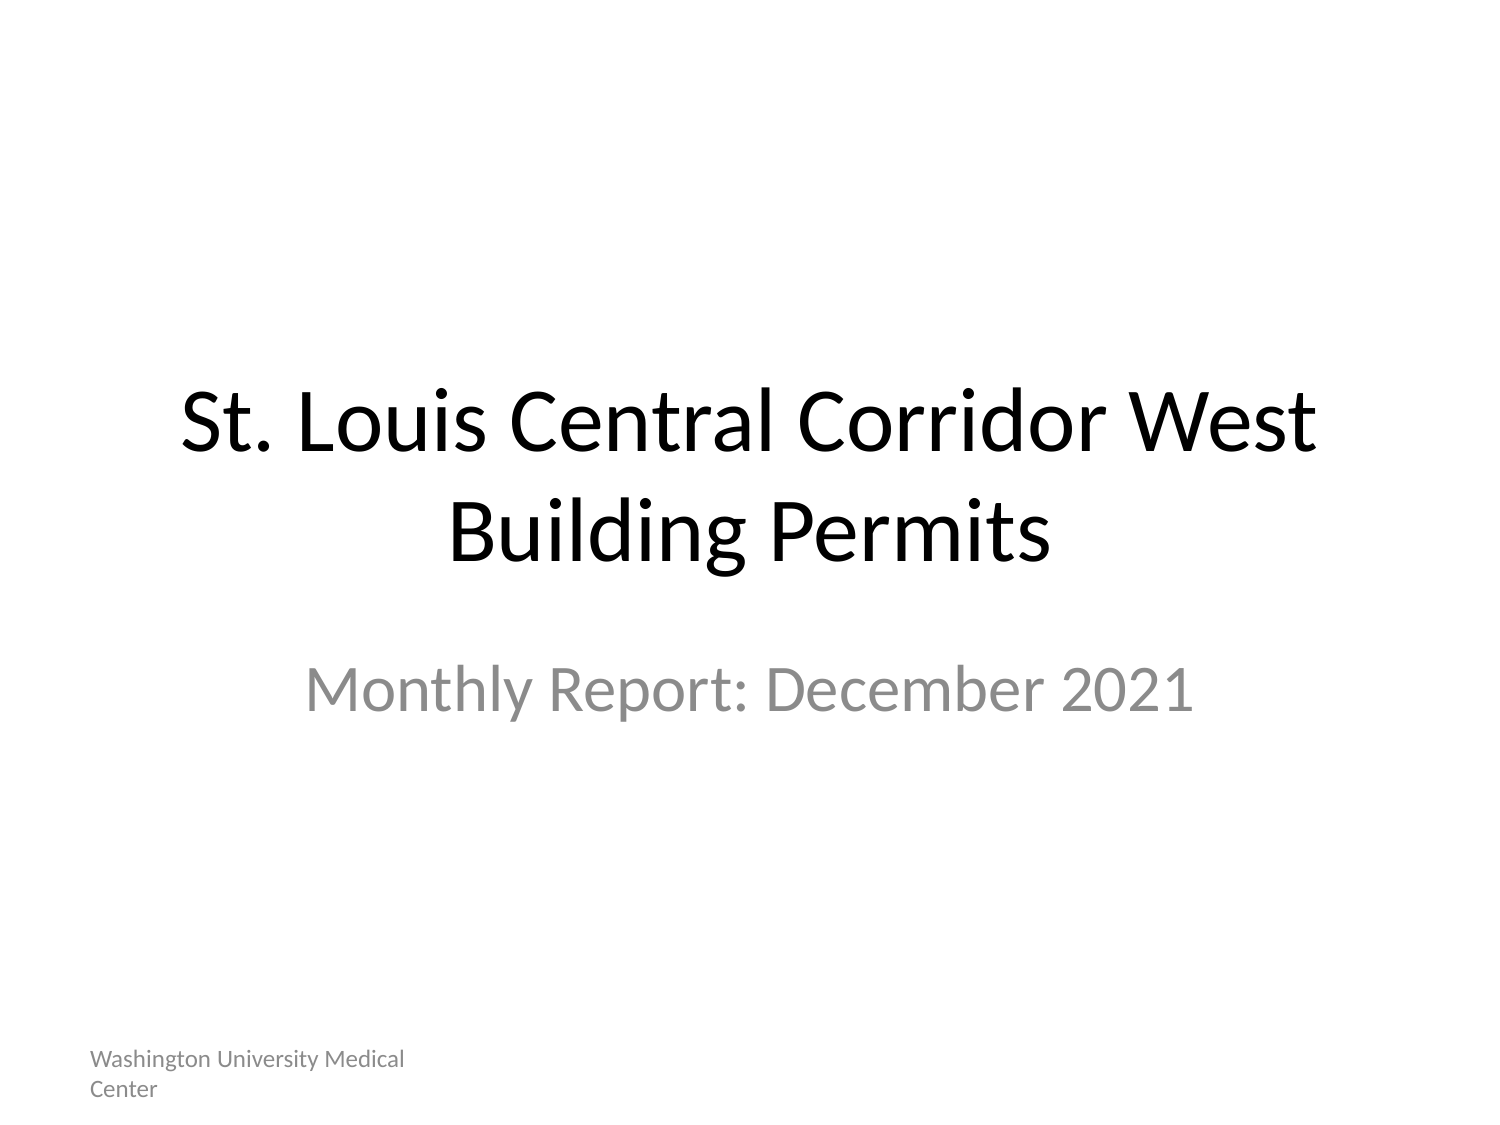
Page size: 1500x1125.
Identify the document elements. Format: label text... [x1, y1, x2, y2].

title St. Louis Central Corridor West Building Permits [112, 349, 1388, 591]
slide_number Washington University Medical Center [75, 1042, 425, 1103]
subtitle Monthly Report: December 2021 [225, 637, 1275, 925]
